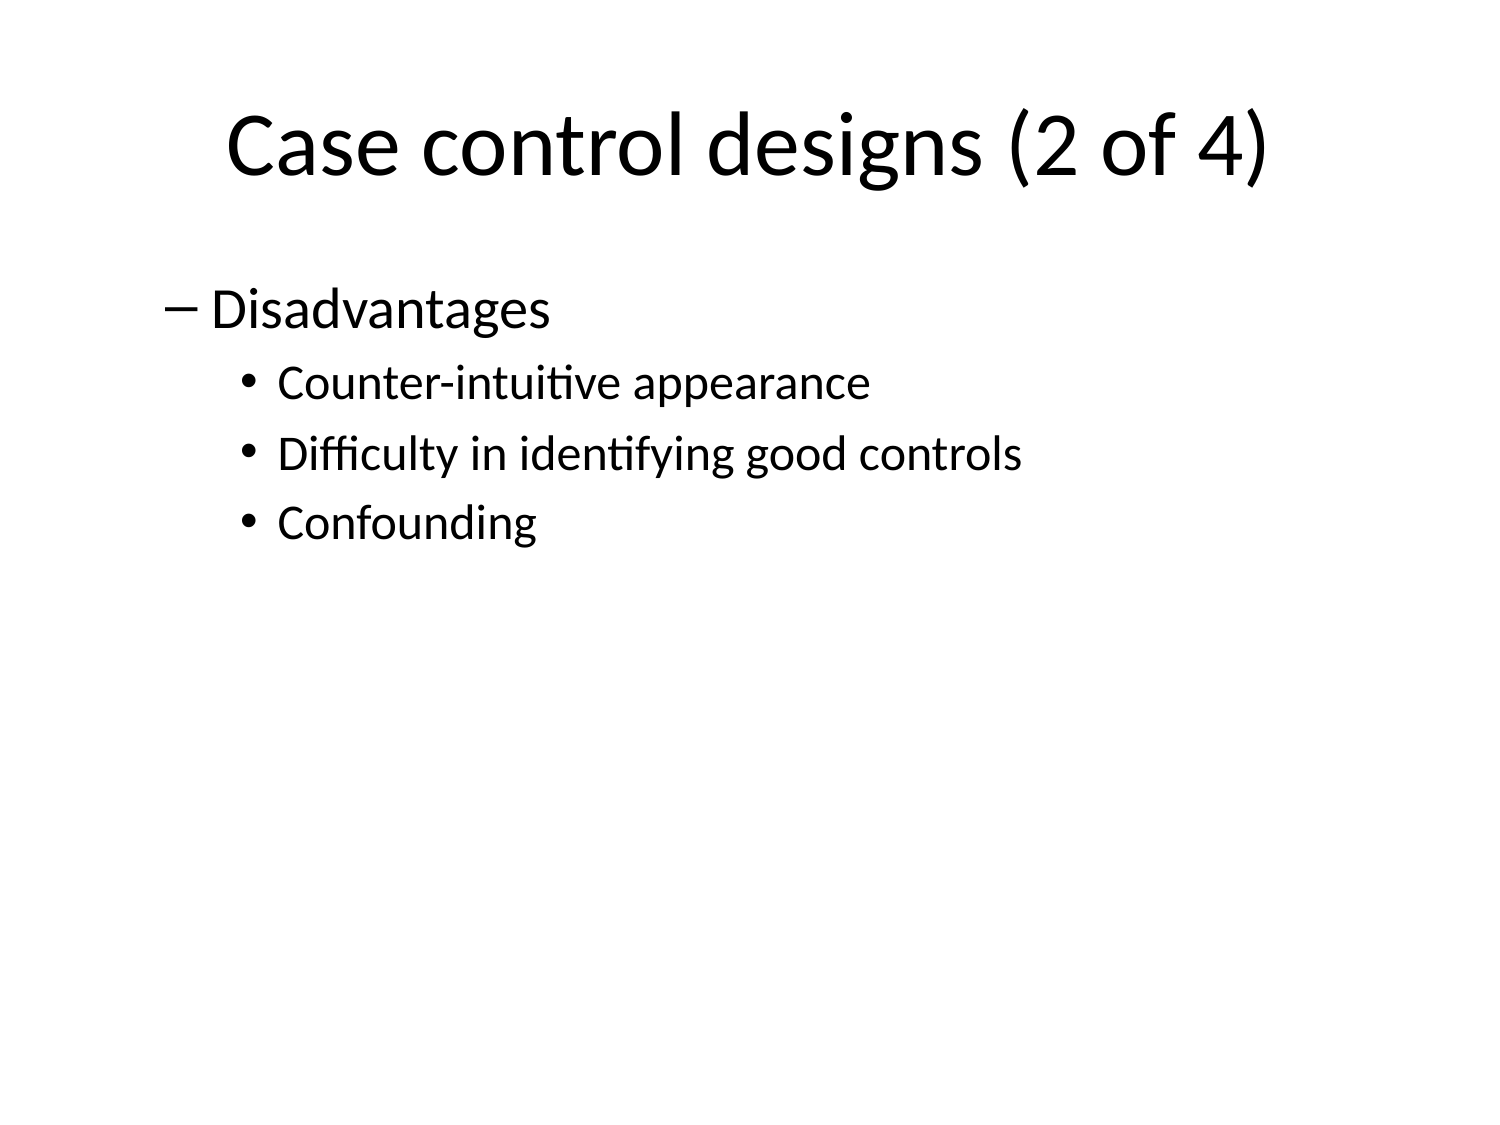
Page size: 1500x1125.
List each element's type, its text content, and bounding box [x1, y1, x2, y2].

title Case control designs (2 of 4) [75, 45, 1425, 233]
list Disadvantages Counter-intuitive appearance Difficulty in identifying good controls Confounding [75, 262, 1425, 1005]
